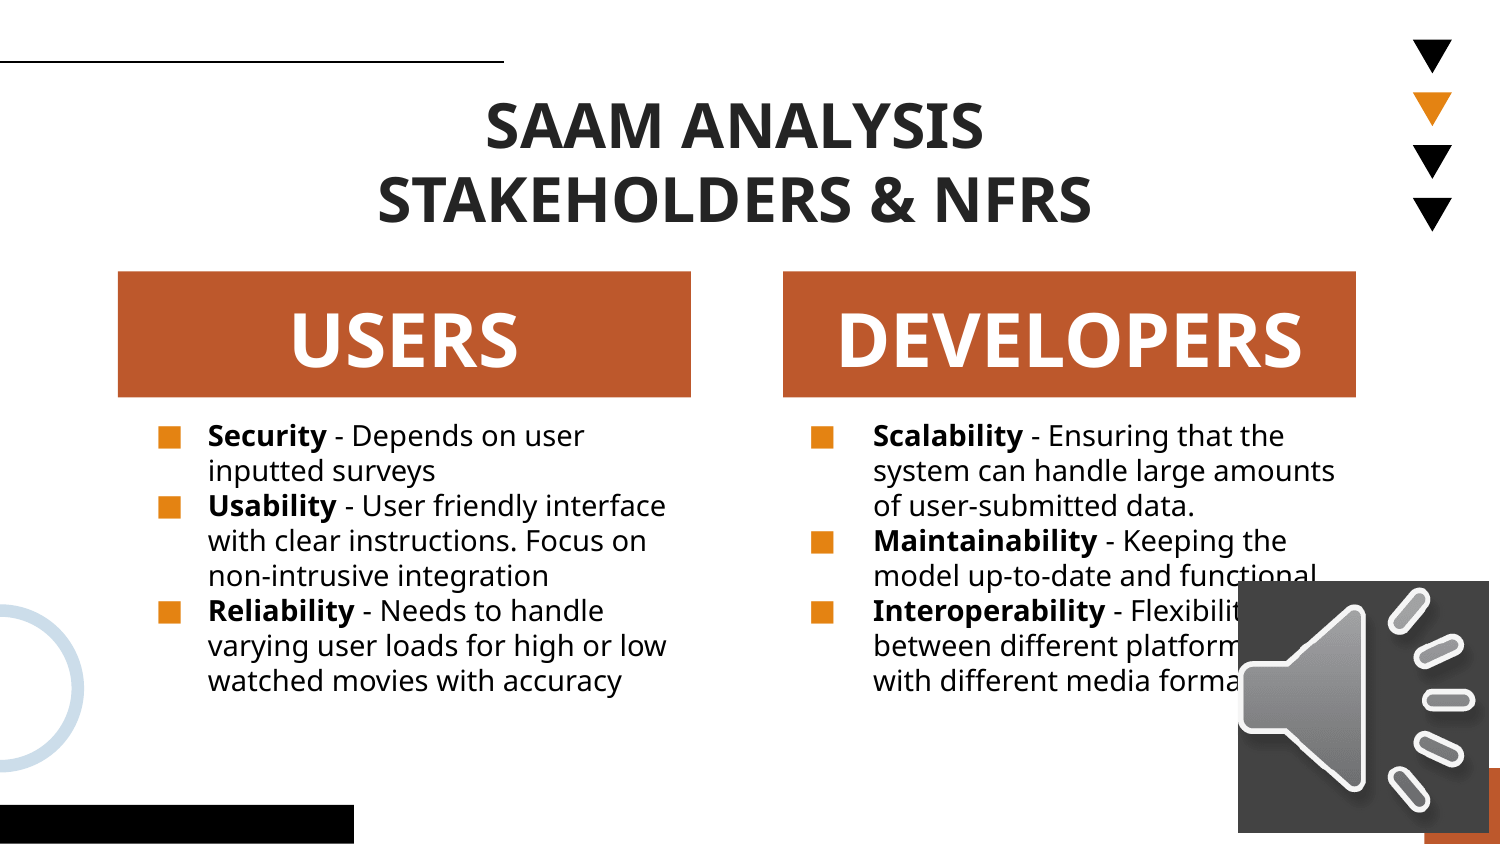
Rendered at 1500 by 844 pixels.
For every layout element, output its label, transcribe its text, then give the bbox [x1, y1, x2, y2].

title USERS [117, 271, 691, 398]
text_box SAAM ANALYSIS STAKEHOLDERS & NFRS [259, 78, 1212, 243]
title DEVELOPERS [783, 271, 1356, 398]
picture [1236, 580, 1490, 834]
subtitle Scalability - Ensuring that the system can handle large amounts of user-submitted data. Maintainability - Keeping the model up-to-date and functional. Interoperability - Flexibility between different platforms and with different media formats. [783, 402, 1356, 729]
subtitle Security - Depends on user inputted surveys Usability - User friendly interface with clear instructions. Focus on non-intrusive integration Reliability - Needs to handle varying user loads for high or low watched movies with accuracy [117, 402, 691, 747]
